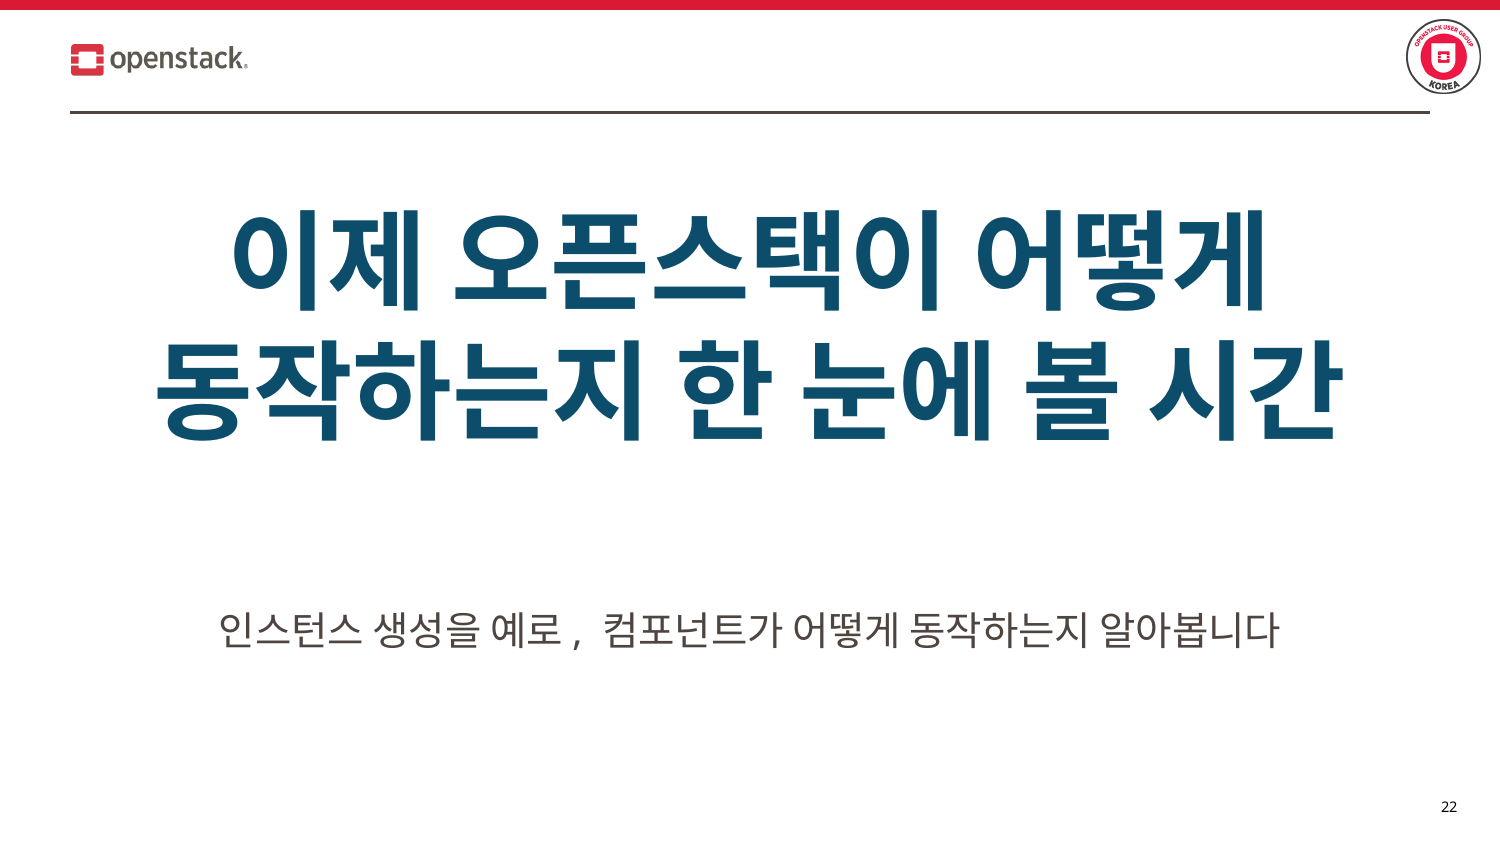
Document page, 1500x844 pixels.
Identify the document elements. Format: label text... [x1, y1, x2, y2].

subtitle 인스턴스 생성을 예로, 컴포넌트가 어떻게 동작하는지 알아봅니다 [51, 564, 1449, 695]
picture [1406, 19, 1481, 94]
slide_number ‹#› [1426, 791, 1474, 824]
title 이제 오픈스택이 어떻게 동작하는지 한 눈에 볼 시간 [51, 122, 1449, 459]
picture [71, 44, 248, 76]
